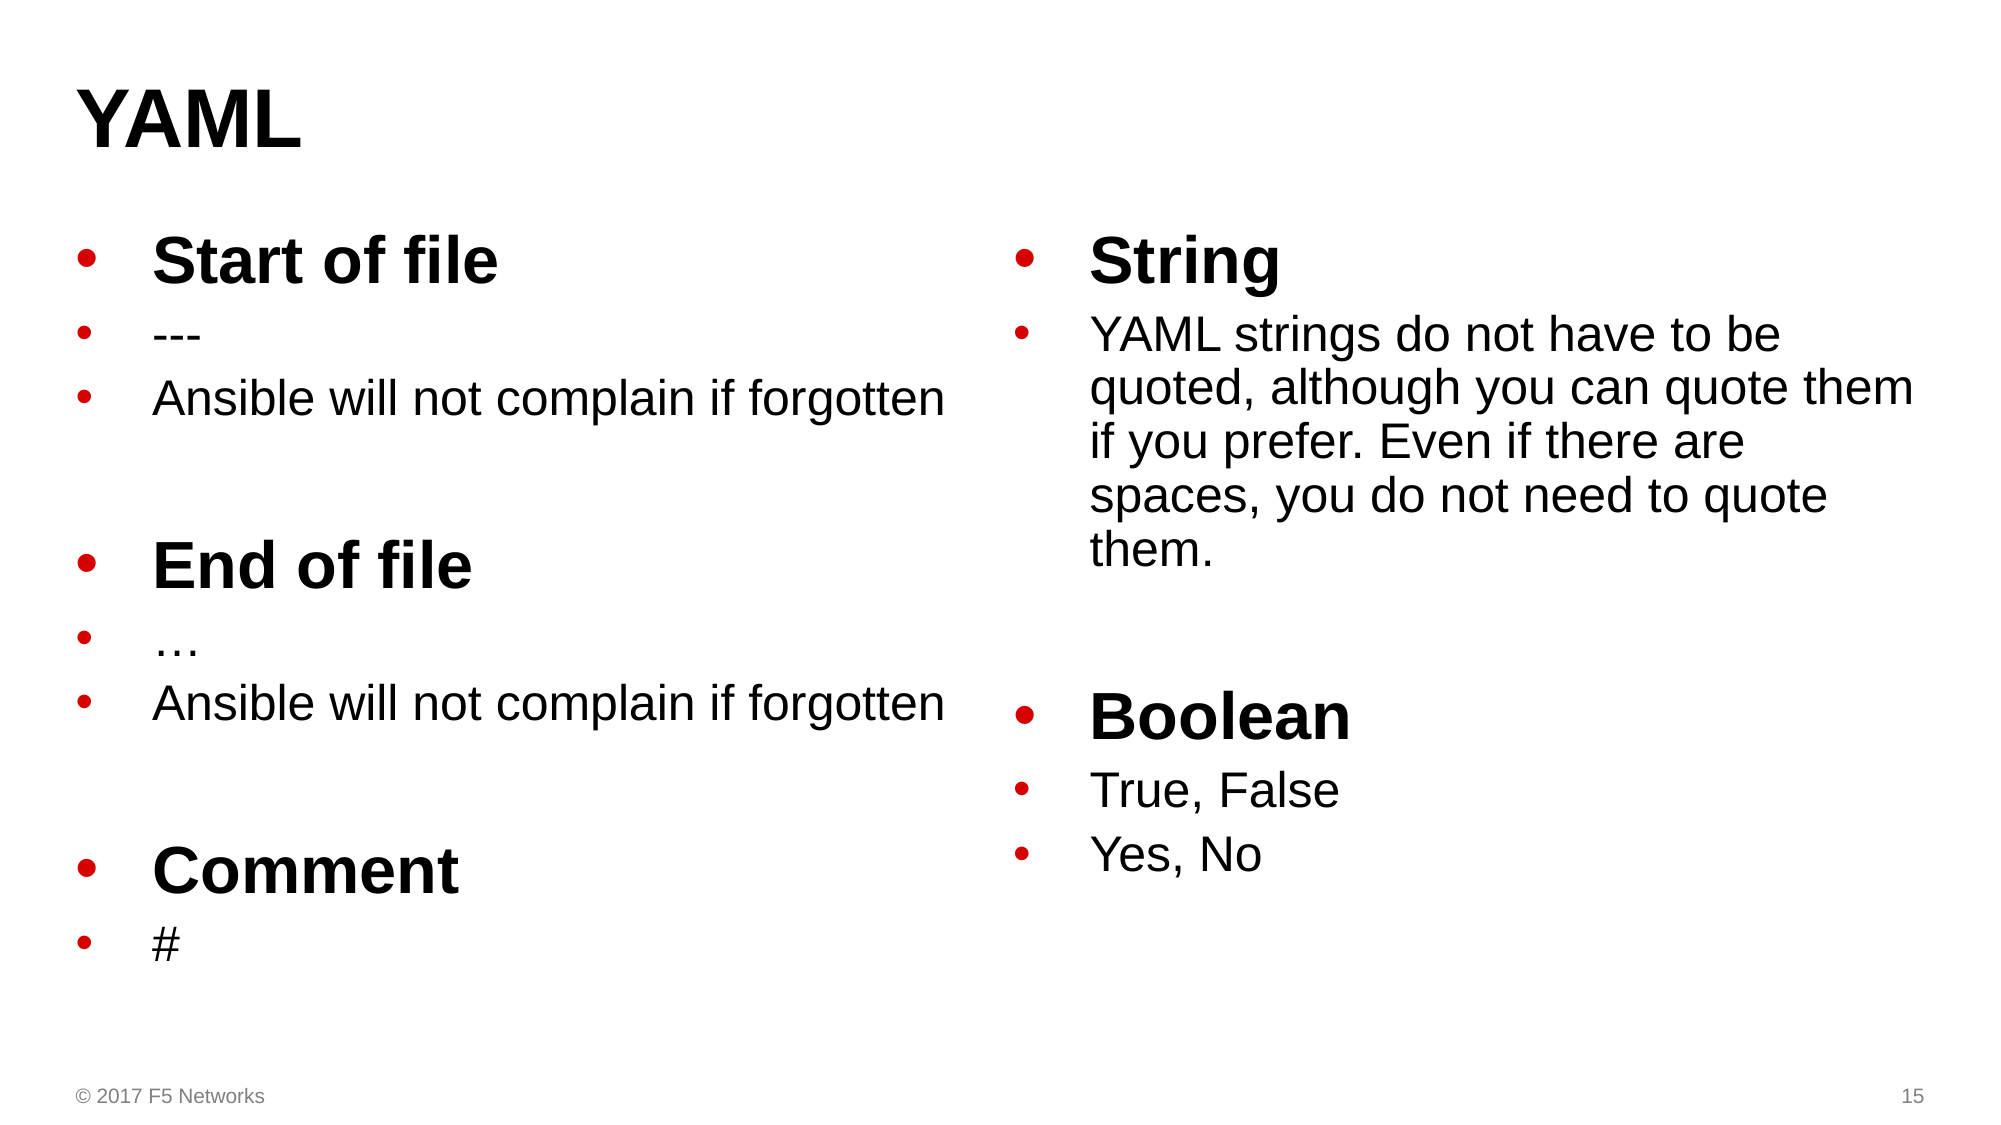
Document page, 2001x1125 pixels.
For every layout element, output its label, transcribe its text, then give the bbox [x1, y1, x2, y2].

title YAML [50, 50, 1950, 193]
list String YAML strings do not have to be quoted, although you can quote them if you prefer. Even if there are spaces, you do not need to quote them. Boolean True, False Yes, No [987, 200, 1950, 1050]
slide_number 15 [1500, 1065, 1950, 1125]
footer © 2017 F5 Networks [50, 1065, 725, 1125]
list Start of file --- Ansible will not complain if forgotten End of file … Ansible will not complain if forgotten Comment # [50, 200, 987, 1050]
